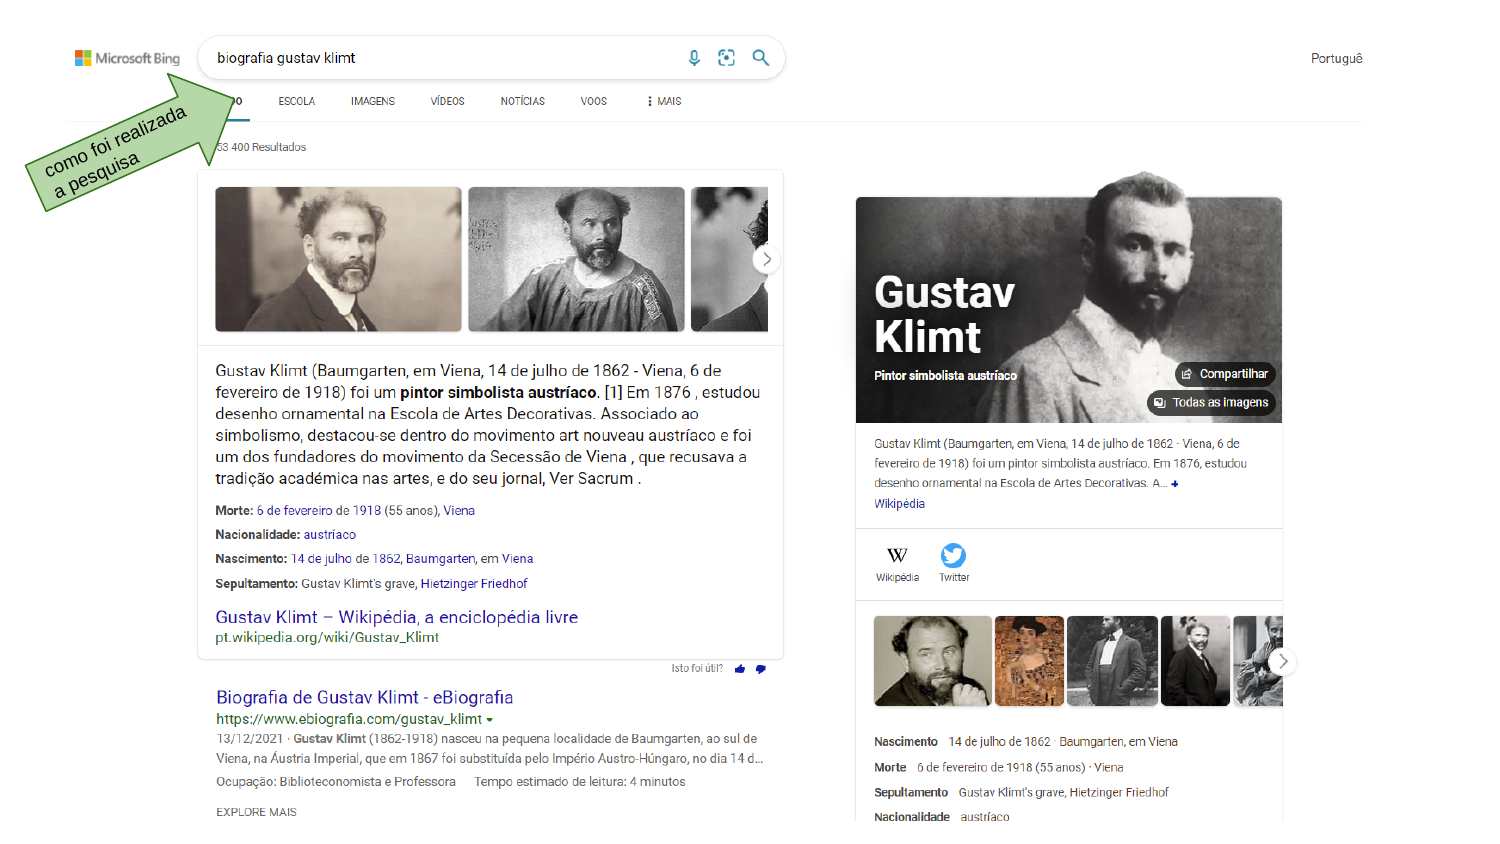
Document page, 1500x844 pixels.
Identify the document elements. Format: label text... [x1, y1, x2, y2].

text_box como foi realizada a pesquisa [25, 148, 62, 212]
picture [67, 22, 1363, 822]
